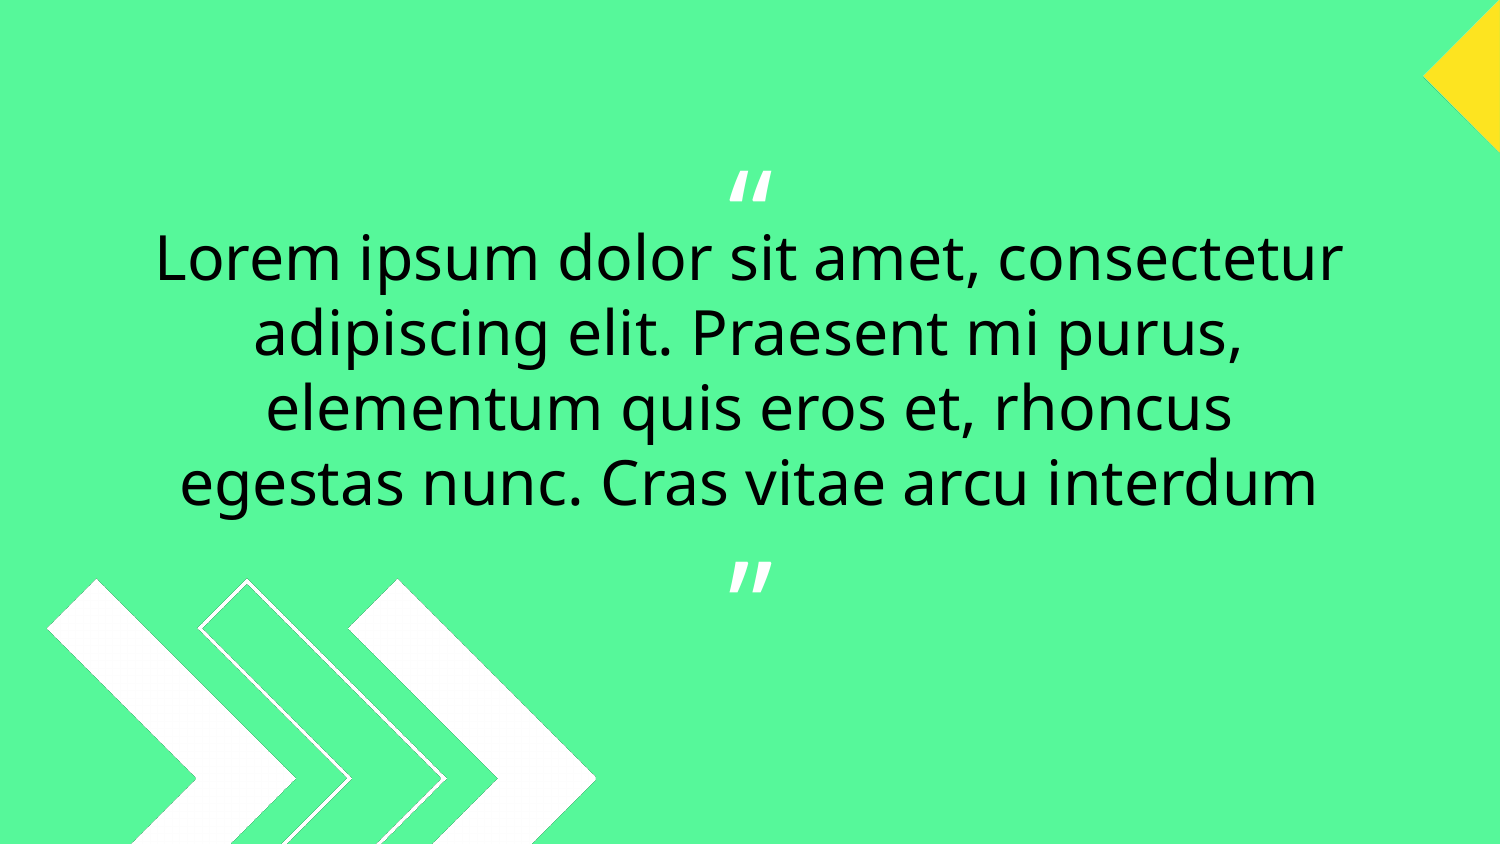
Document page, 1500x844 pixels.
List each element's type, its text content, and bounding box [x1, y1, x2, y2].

text_box Lorem ipsum dolor sit amet, consectetur adipiscing elit. Praesent mi purus, elementum quis eros et, rhoncus egestas nunc. Cras vitae arcu interdum [136, 210, 1364, 512]
picture [46, 578, 596, 844]
text_box “ [713, 120, 787, 236]
picture [1422, 0, 1500, 154]
text_box ” [713, 511, 787, 627]
